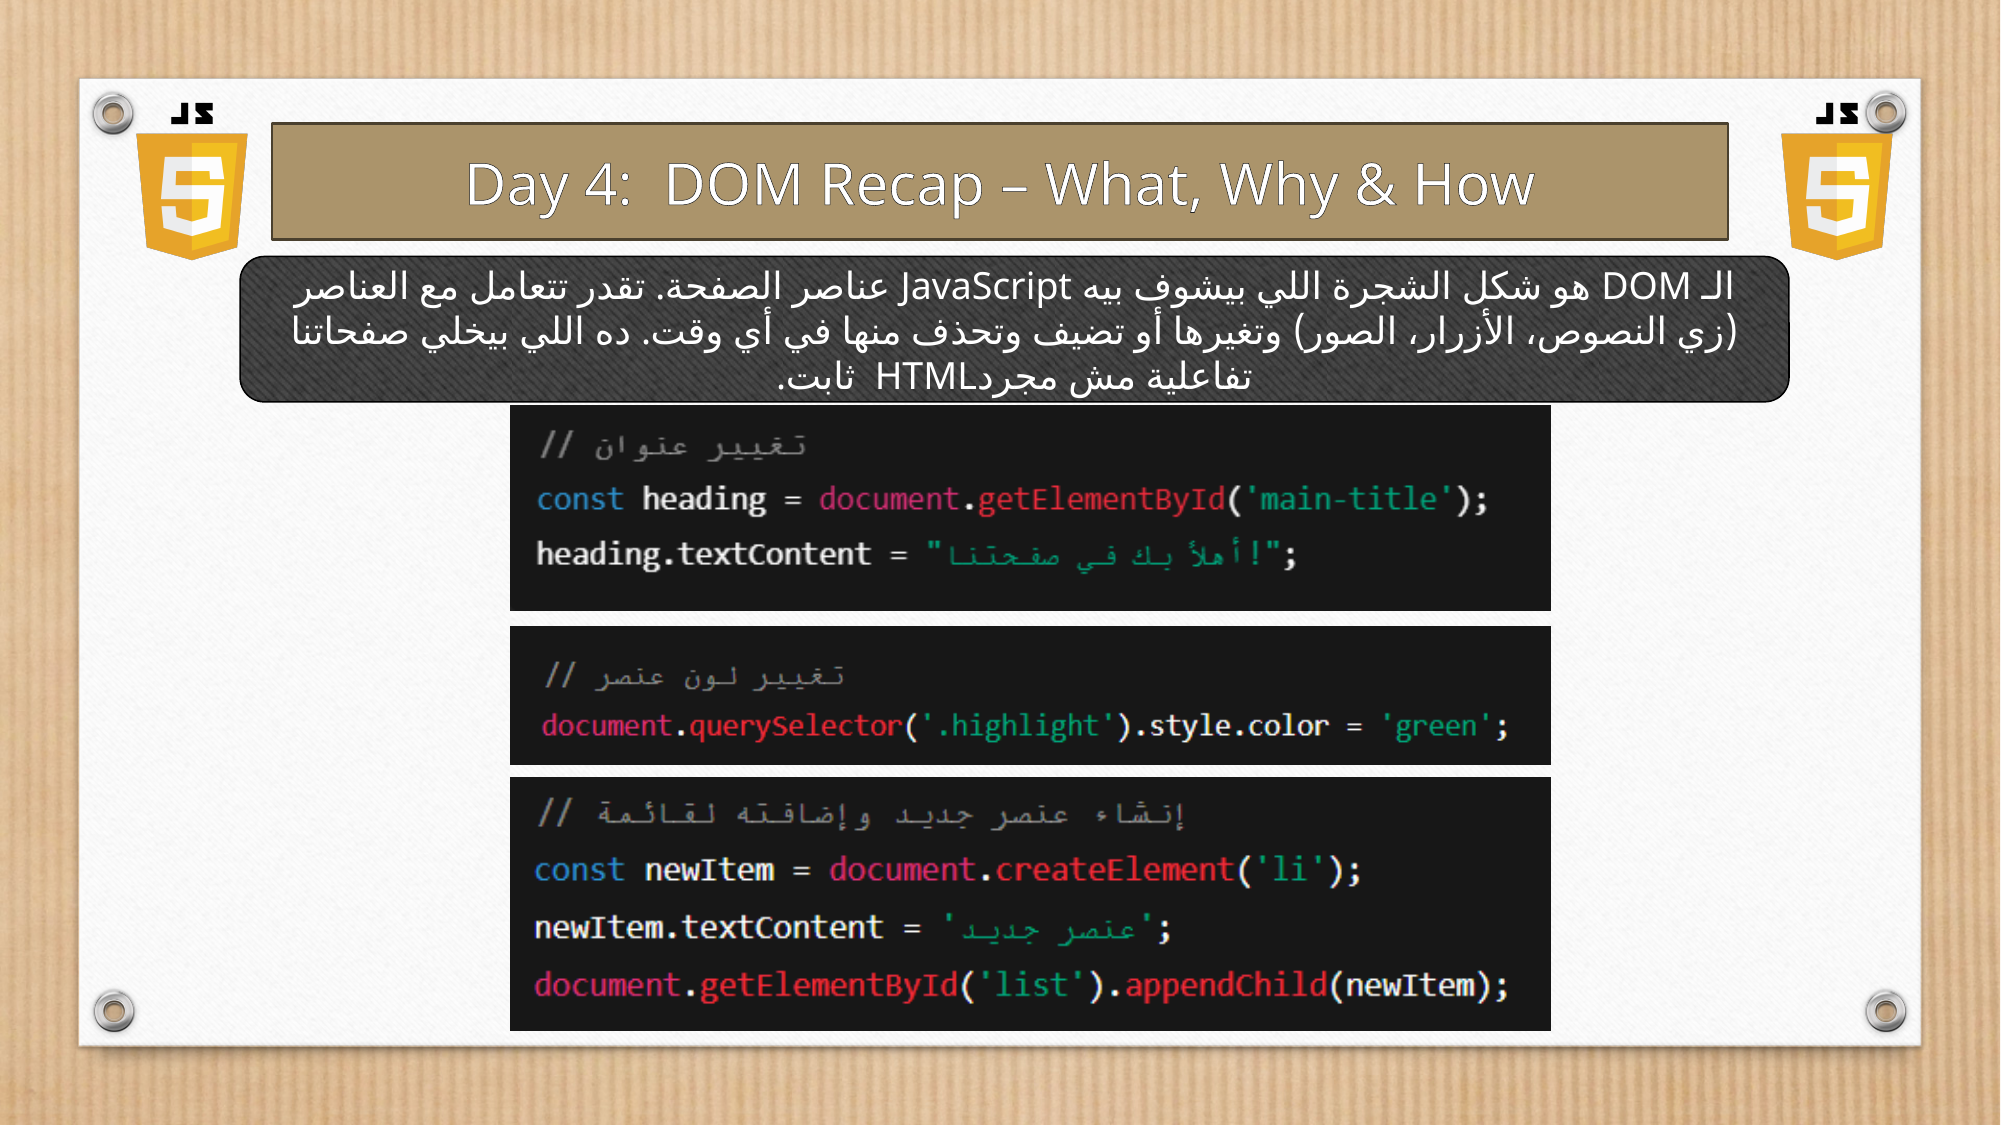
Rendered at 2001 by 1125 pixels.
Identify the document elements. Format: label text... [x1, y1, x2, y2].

text_box الـ DOM هو شكل الشجرة اللي بيشوف بيه JavaScript عناصر الصفحة. تقدر تتعامل مع العناصر (زي النصوص، الأزرار، الصور) وتغيرها أو تضيف وتحذف منها في أي وقت. ده اللي بيخلي صفحاتنا تفاعلية مش مجردHTML ثابت. [239, 255, 1790, 403]
picture [0, 0, 2001, 1125]
text_box Day 4: DOM Recap – What, Why & How [284, 122, 1729, 241]
